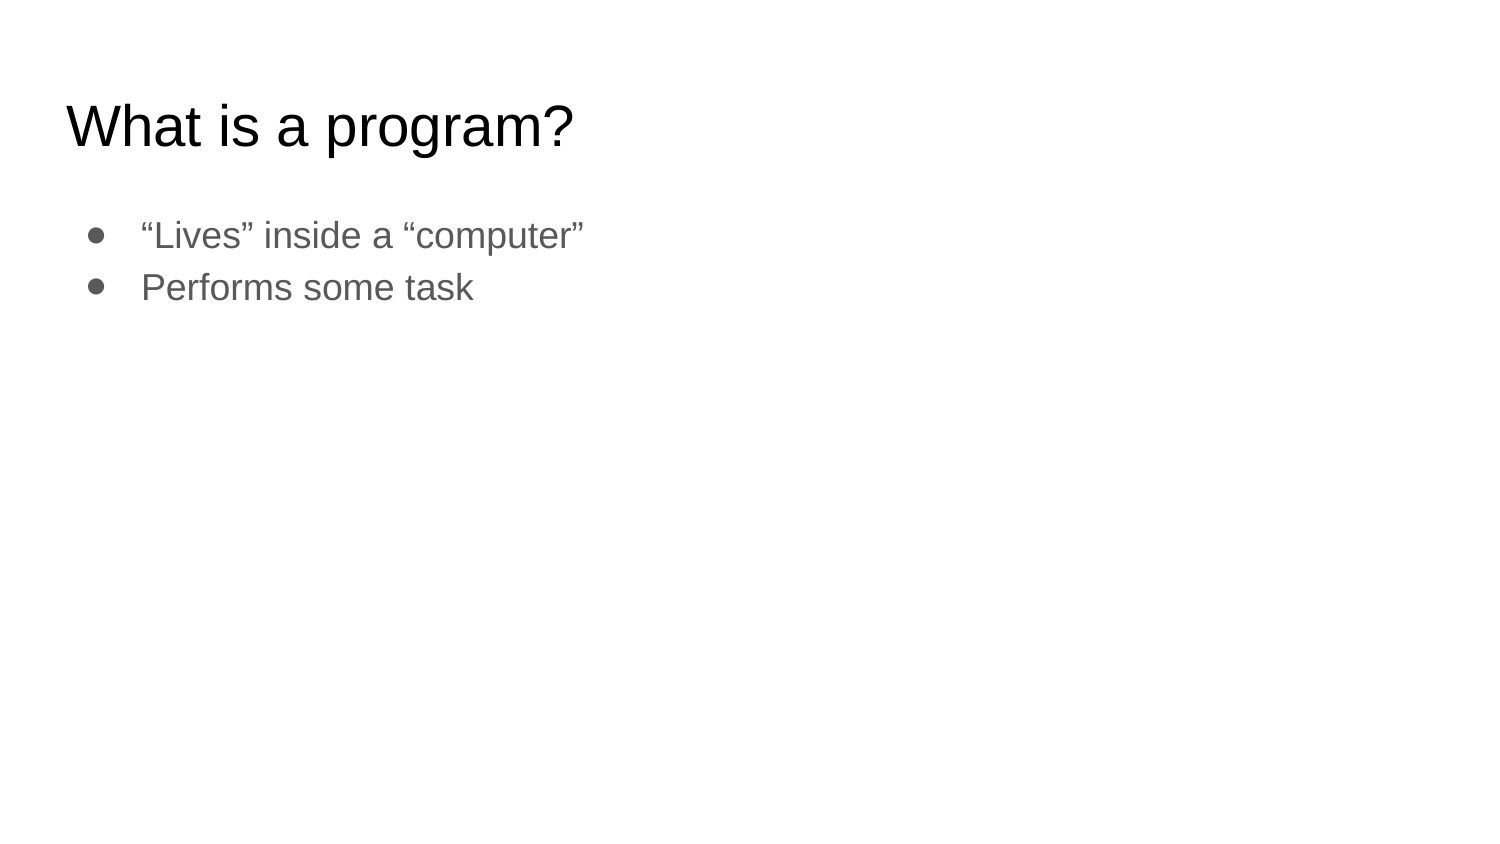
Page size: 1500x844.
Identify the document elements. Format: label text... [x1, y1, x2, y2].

list “Lives” inside a “computer” Performs some task [51, 189, 1449, 750]
title What is a program? [51, 72, 1449, 167]
